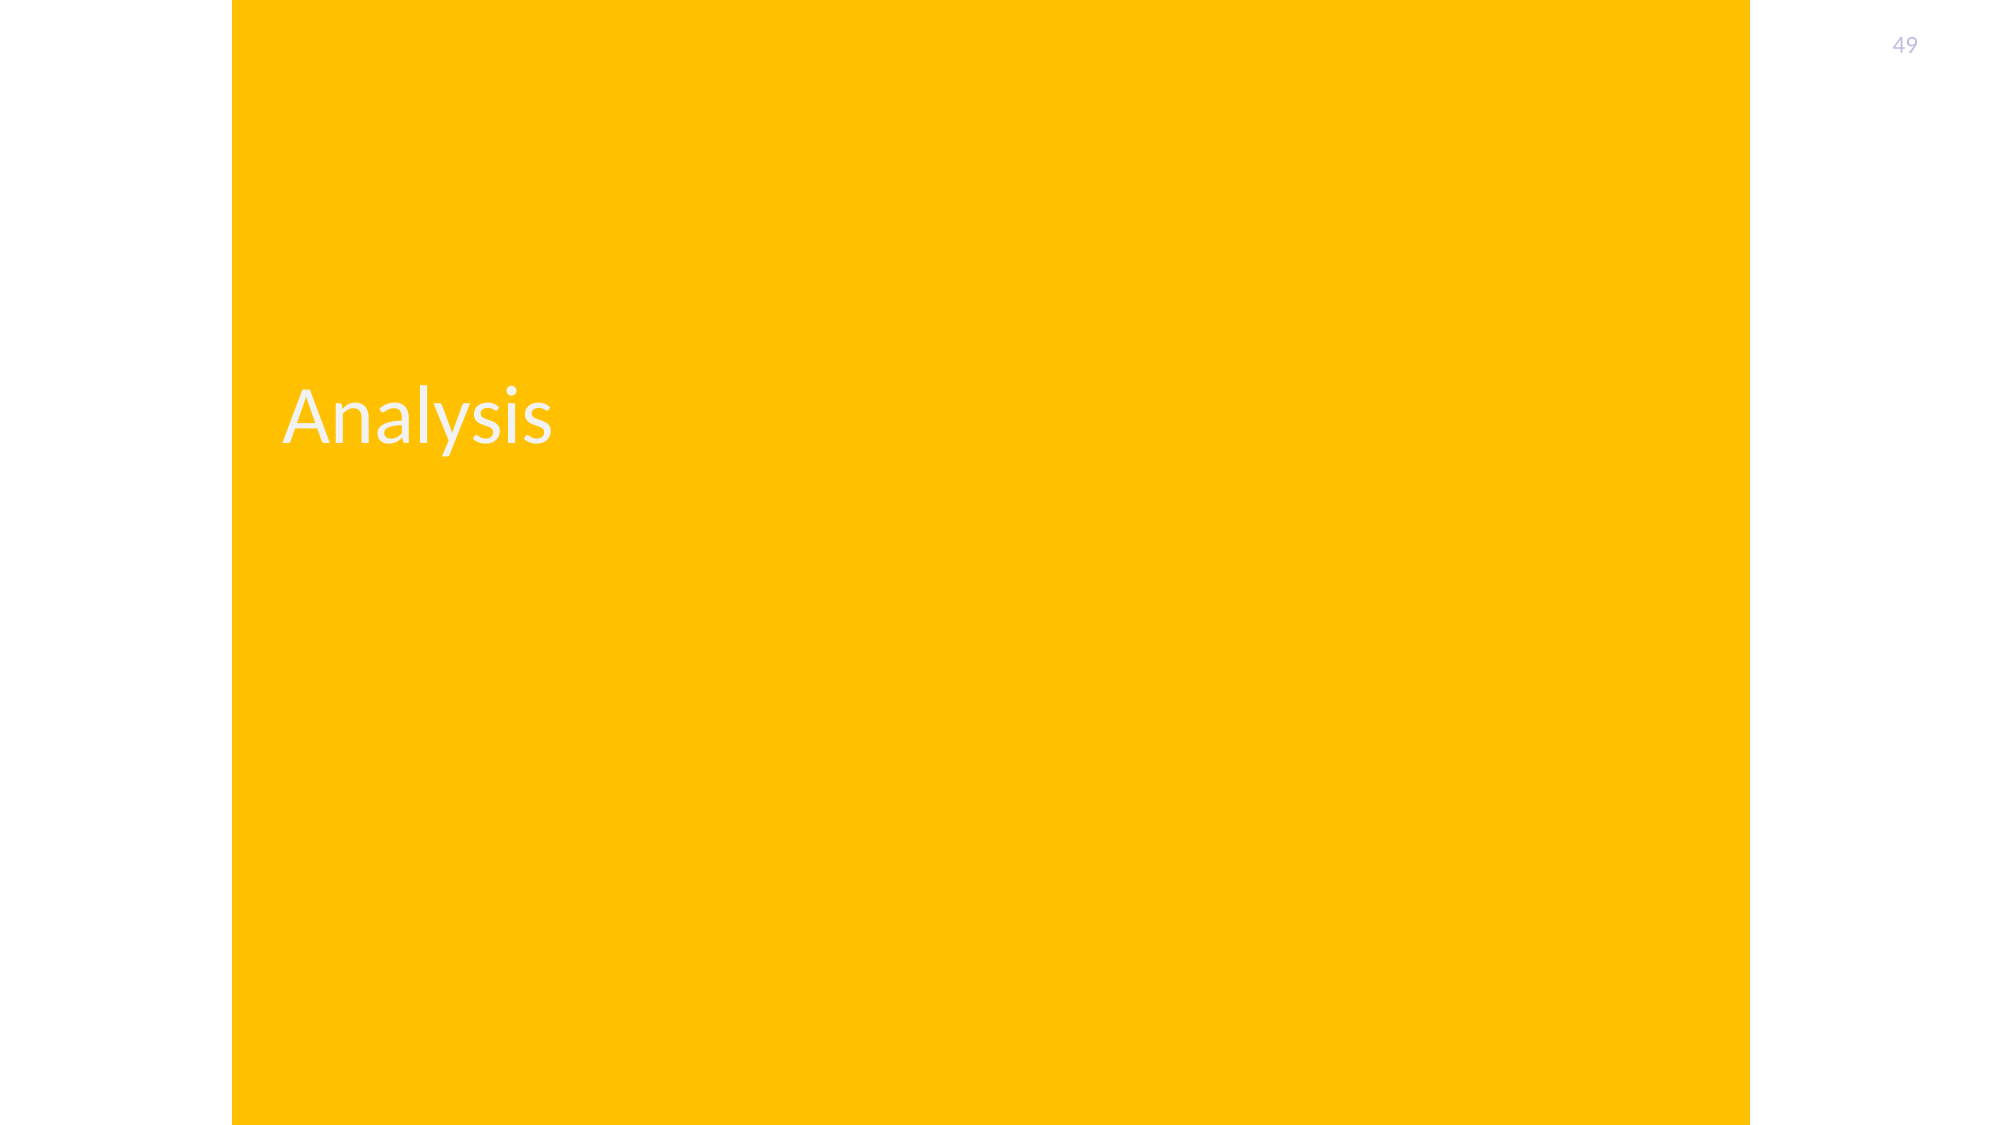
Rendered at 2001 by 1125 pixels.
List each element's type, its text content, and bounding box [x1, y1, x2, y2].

slide_number 49 [1767, 20, 1934, 67]
title Analysis [267, 316, 1768, 505]
